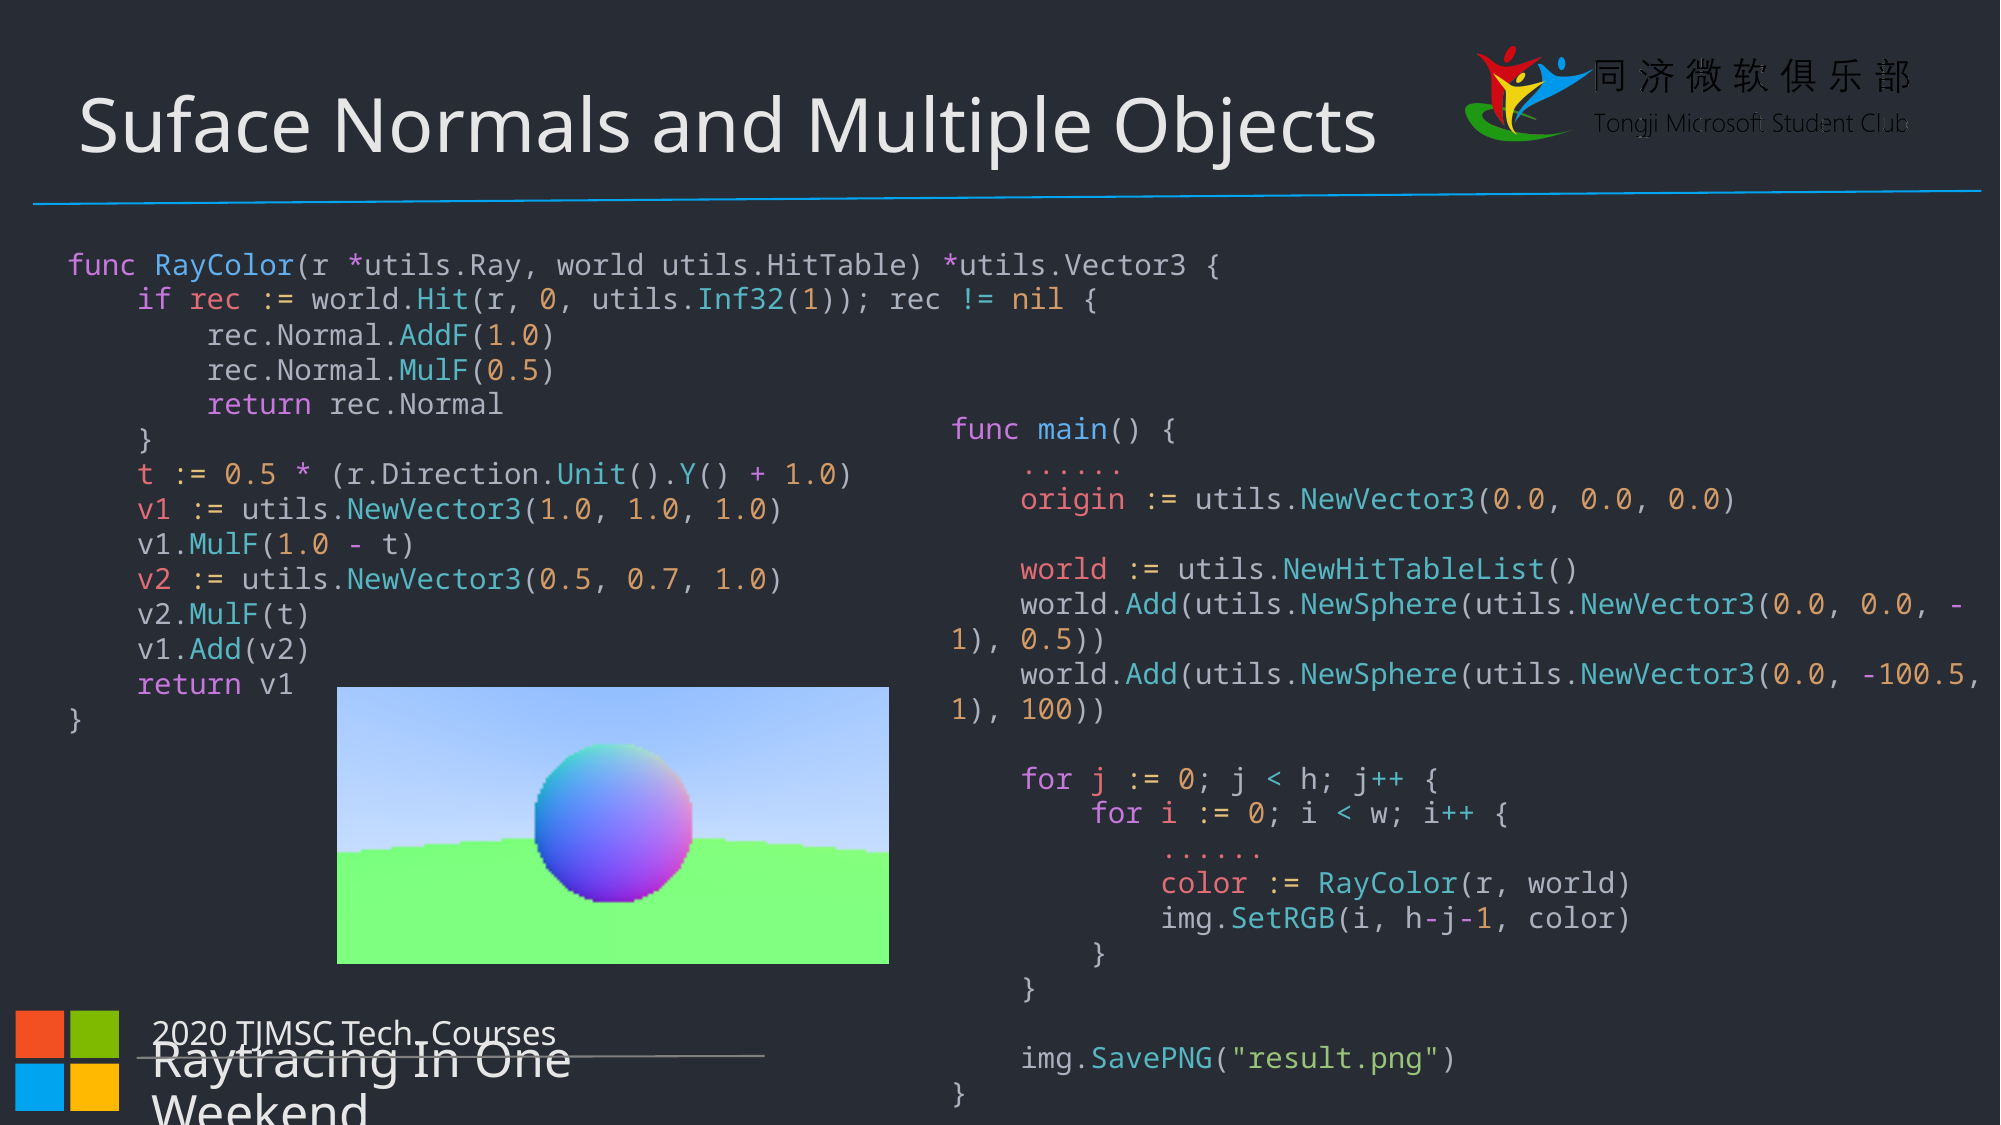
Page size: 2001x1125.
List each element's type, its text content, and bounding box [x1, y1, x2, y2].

text_box func RayColor(r *utils.Ray, world utils.HitTable) *utils.Vector3 { if rec := world.Hit(r, 0, utils.Inf32(1)); rec != nil { rec.Normal.AddF(1.0) rec.Normal.MulF(0.5) return rec.Normal } t := 0.5 * (r.Direction.Unit().Y() + 1.0) v1 := utils.NewVector3(1.0, 1.0, 1.0) v1.MulF(1.0 - t) v2 := utils.NewVector3(0.5, 0.7, 1.0) v2.MulF(t) v1.Add(v2) return v1 } [52, 238, 1383, 743]
text_box Suface Normals and Multiple Objects [63, 47, 1497, 210]
text_box Raytracing In One Weekend [136, 1060, 796, 1116]
text_box func main() { ...... origin := utils.NewVector3(0.0, 0.0, 0.0) world := utils.NewHitTableList() world.Add(utils.NewSphere(utils.NewVector3(0.0, 0.0, -1), 0.5)) world.Add(utils.NewSphere(utils.NewVector3(0.0, -100.5, -1), 100)) for j := 0; j < h; j++ { for i := 0; i < w; i++ { ...... color := RayColor(r, world) img.SetRGB(i, h-j-1, color) } } img.SavePNG("result.png") } [935, 402, 2000, 1117]
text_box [15, 1010, 119, 1111]
picture [1459, 34, 1918, 162]
text_box 2020 TJMSC Tech. Courses [136, 1008, 682, 1055]
picture [337, 687, 889, 964]
